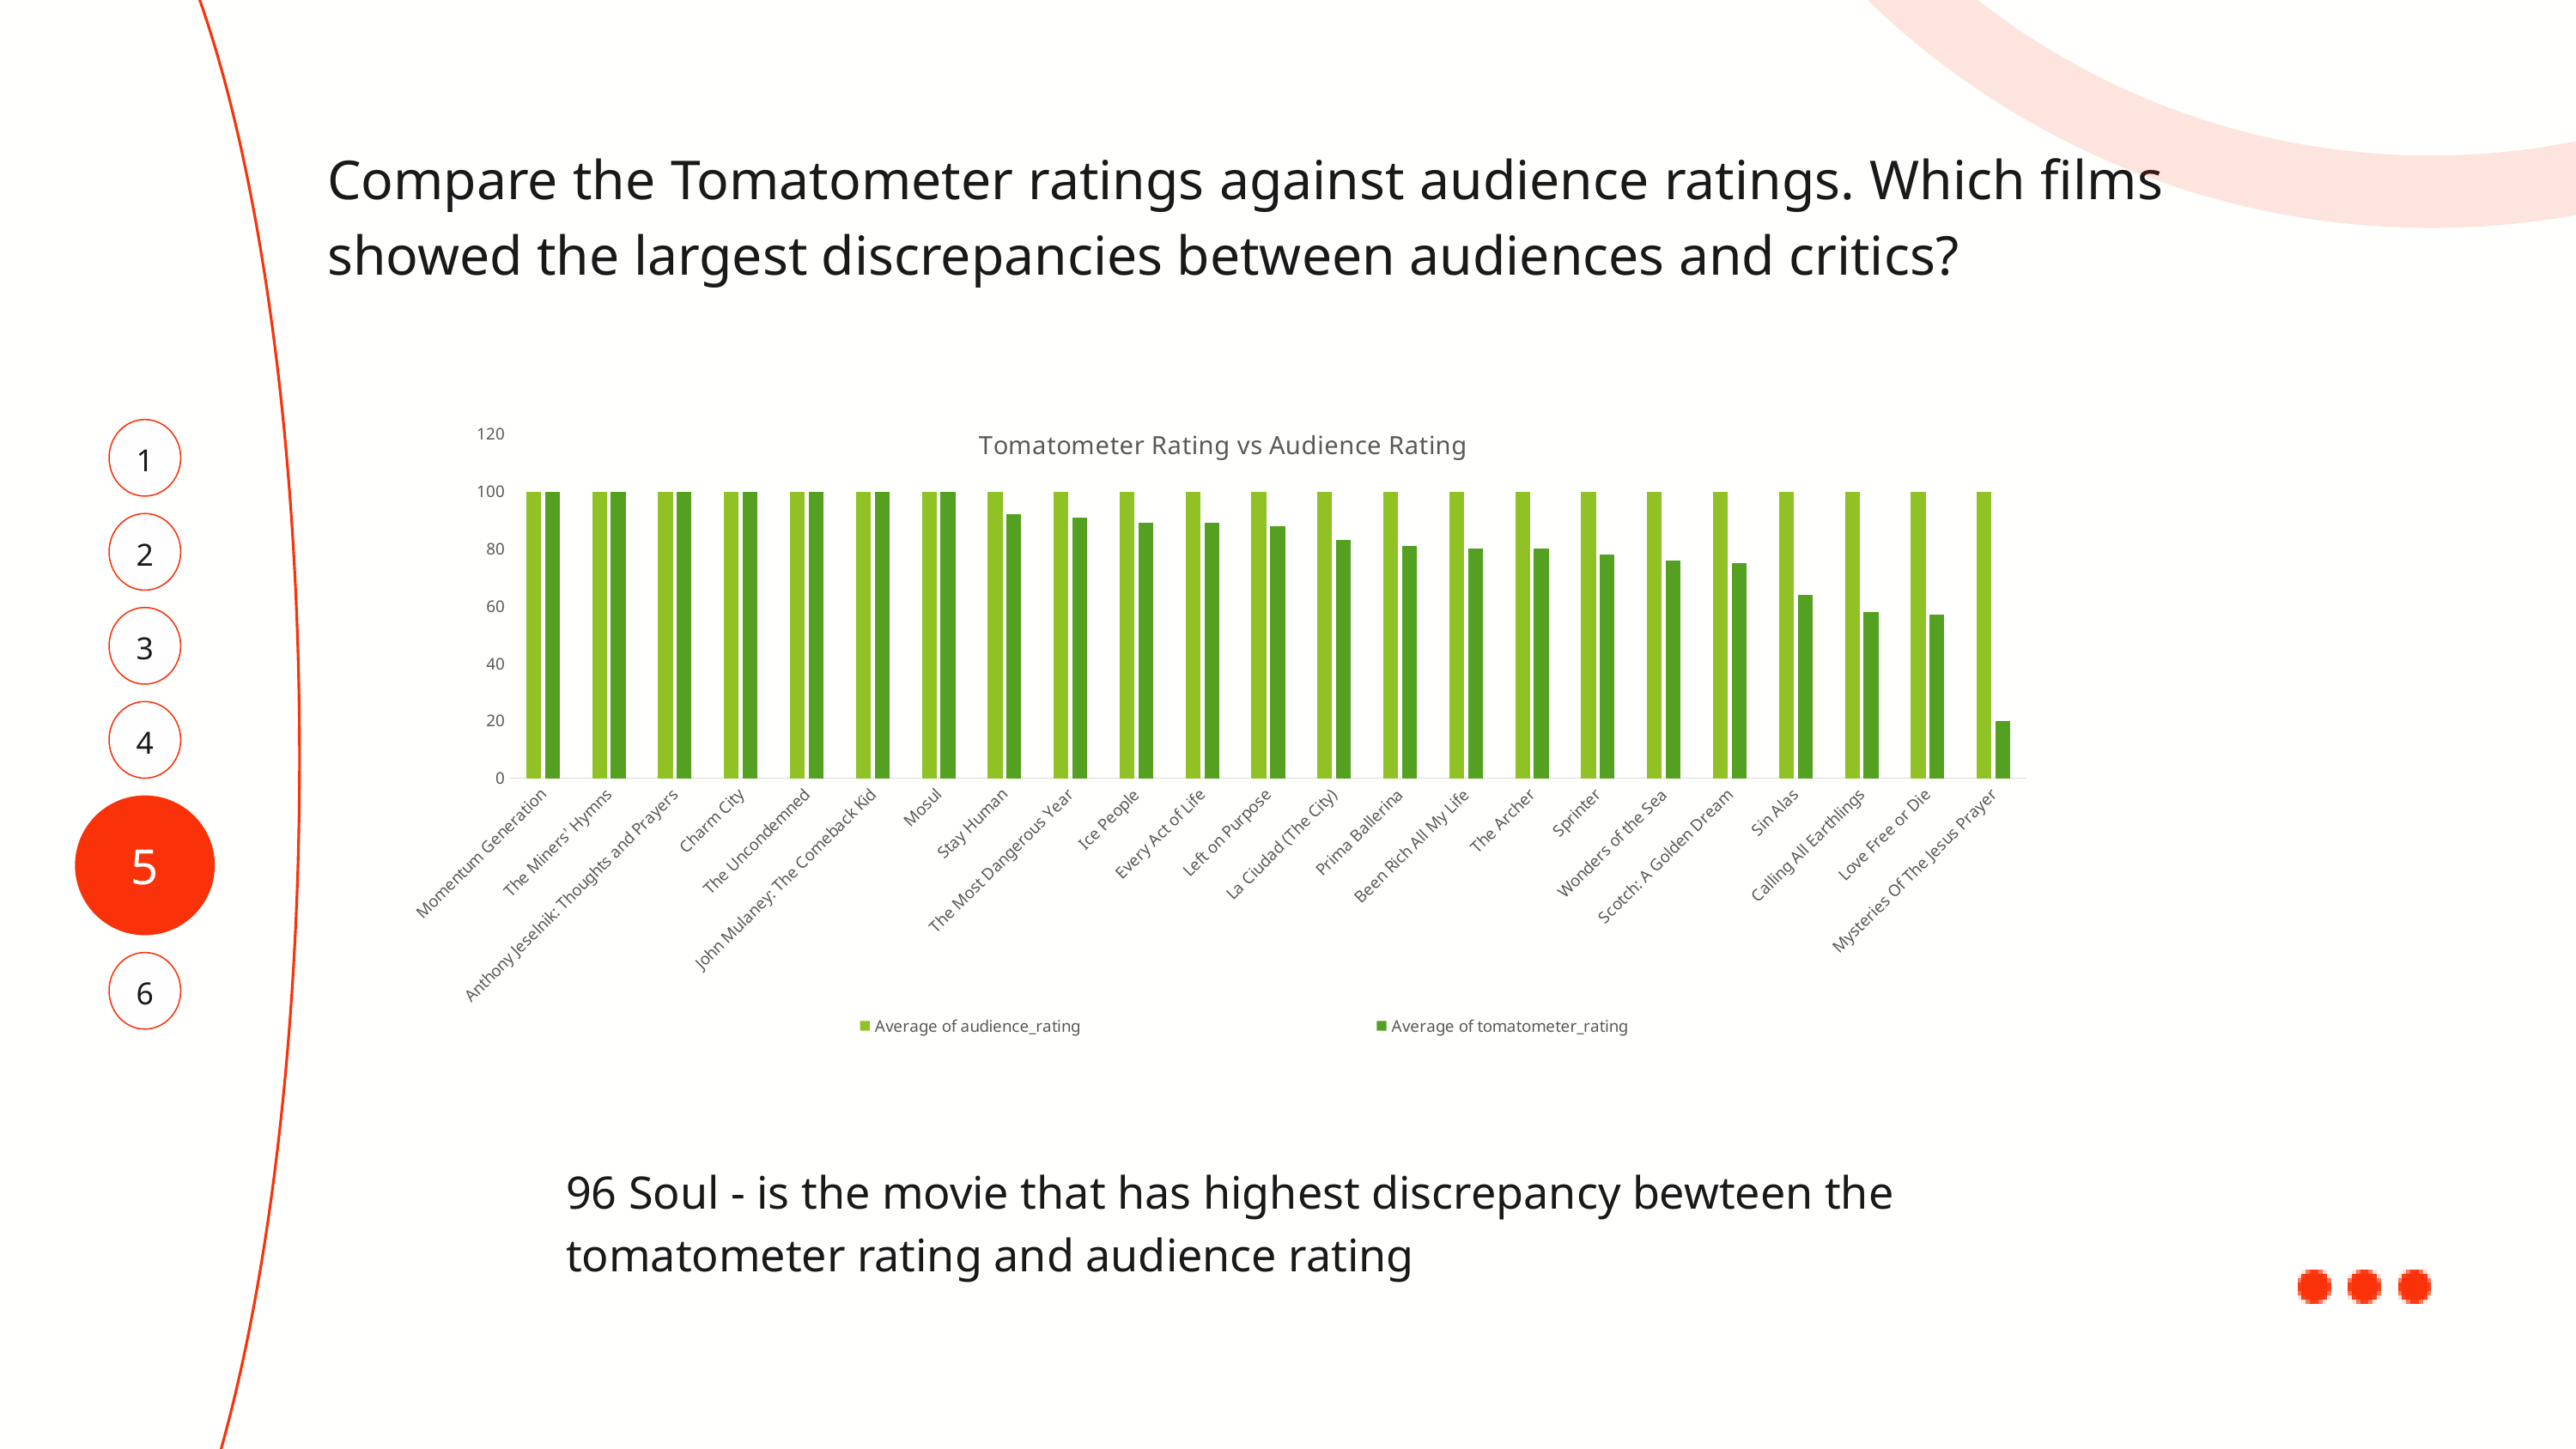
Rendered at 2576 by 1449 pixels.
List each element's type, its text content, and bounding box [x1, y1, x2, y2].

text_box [108, 700, 181, 779]
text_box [75, 795, 216, 936]
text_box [108, 952, 181, 1030]
text_box [2298, 1270, 2432, 1304]
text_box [0, 0, 301, 1449]
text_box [108, 512, 181, 591]
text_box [1656, 0, 2576, 192]
text_box 96 Soul - is the movie that has highest discrepancy bewteen the tomatometer rating and audience rating [566, 1155, 2040, 1281]
text_box Compare the Tomatometer ratings against audience ratings. Which films showed the largest discrepancies between audiences and critics? [327, 135, 2166, 286]
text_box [108, 607, 181, 685]
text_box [108, 419, 181, 497]
chart [375, 398, 2072, 1089]
